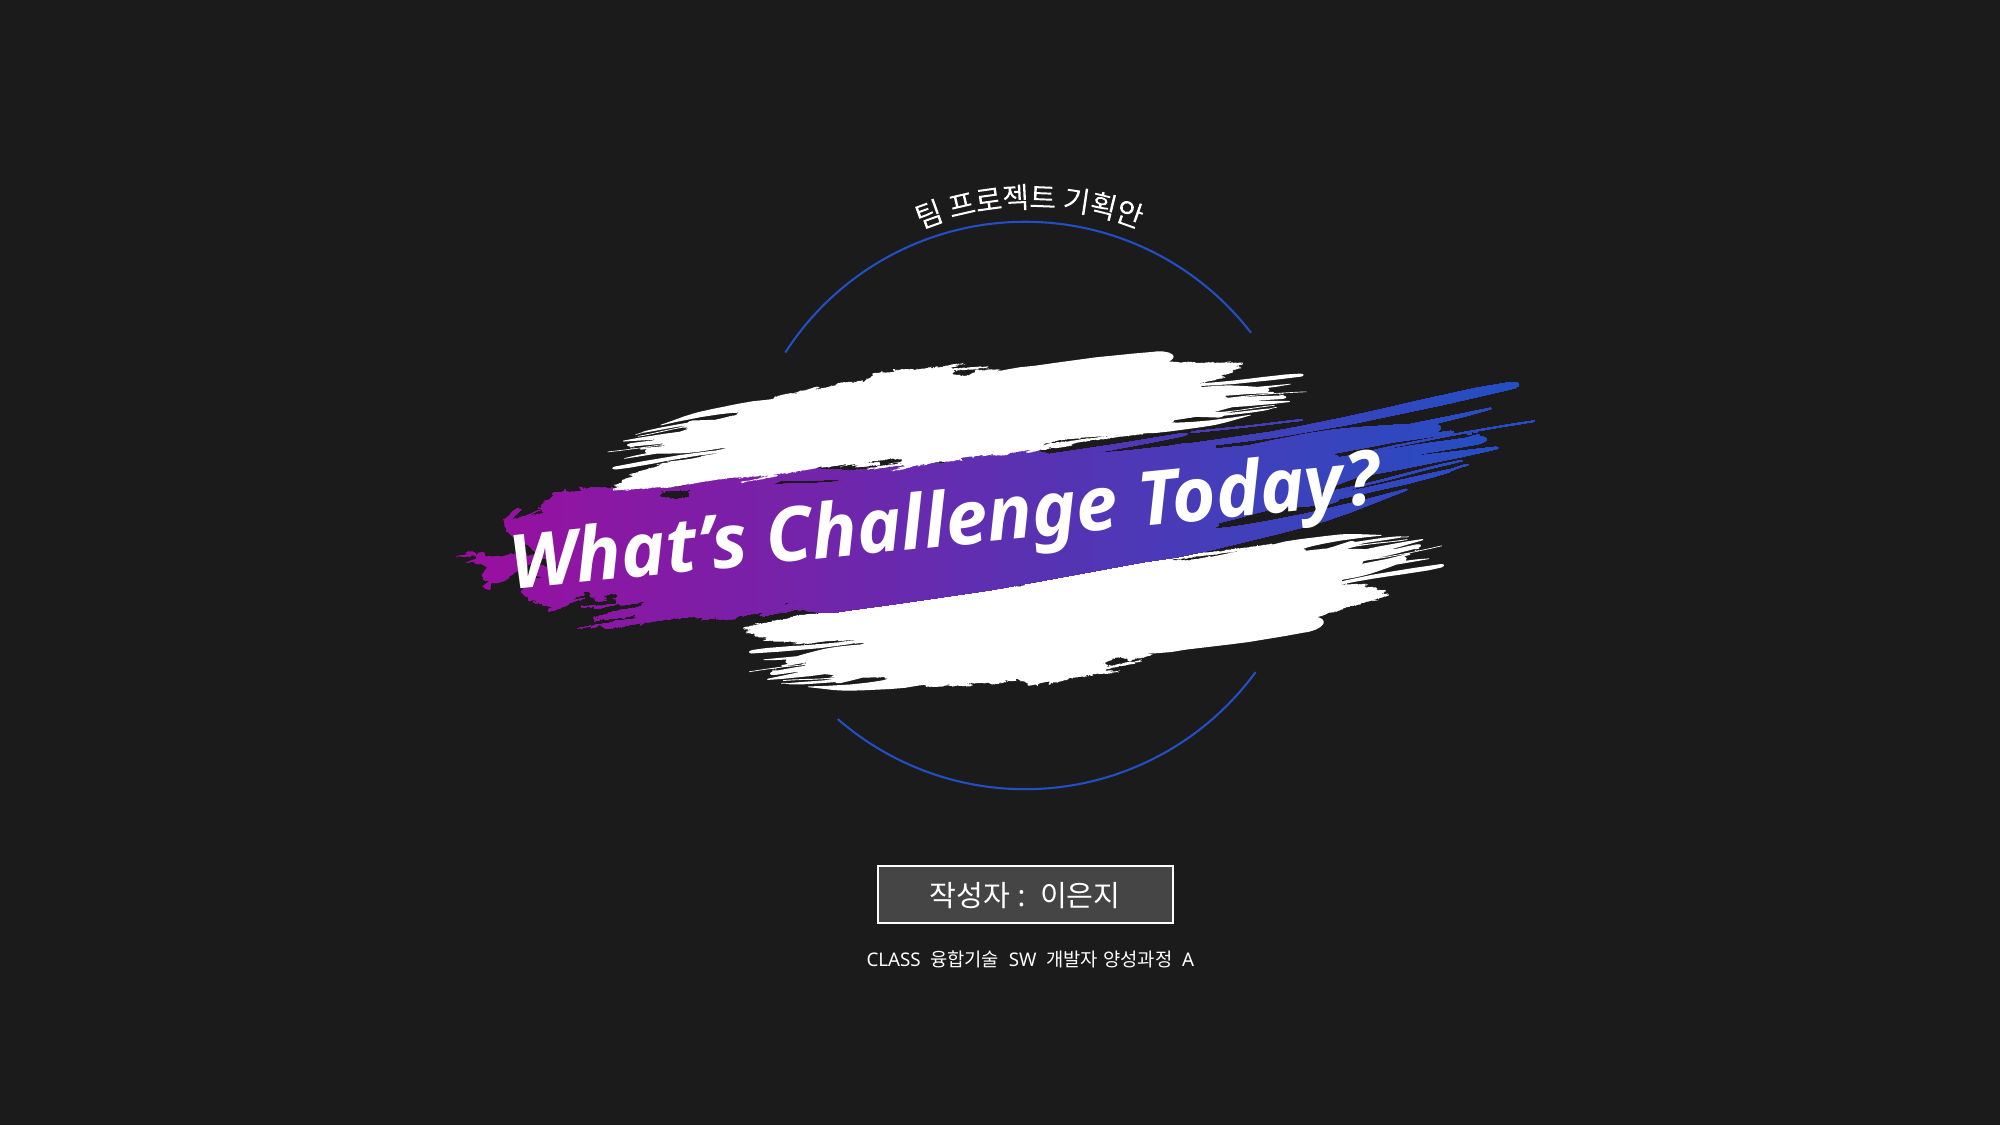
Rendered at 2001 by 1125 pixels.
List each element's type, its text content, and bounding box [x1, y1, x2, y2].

text_box [1311, 536, 1445, 632]
text_box What’s Challenge Today? [489, 483, 739, 614]
text_box [1413, 460, 1463, 474]
text_box [543, 478, 739, 503]
text_box [456, 550, 496, 590]
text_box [739, 218, 1311, 793]
text_box [1311, 382, 1520, 425]
text_box 작성자: 이은지 [877, 865, 1174, 924]
text_box [1414, 464, 1469, 483]
text_box [576, 590, 739, 629]
text_box What’s Challenge Today? [1311, 416, 1418, 532]
text_box [607, 403, 739, 491]
text_box [548, 607, 563, 612]
text_box CLASS 융합기술 SW 개발자 양성과정 A [851, 939, 1209, 978]
text_box [1311, 534, 1382, 547]
text_box [1409, 407, 1535, 467]
